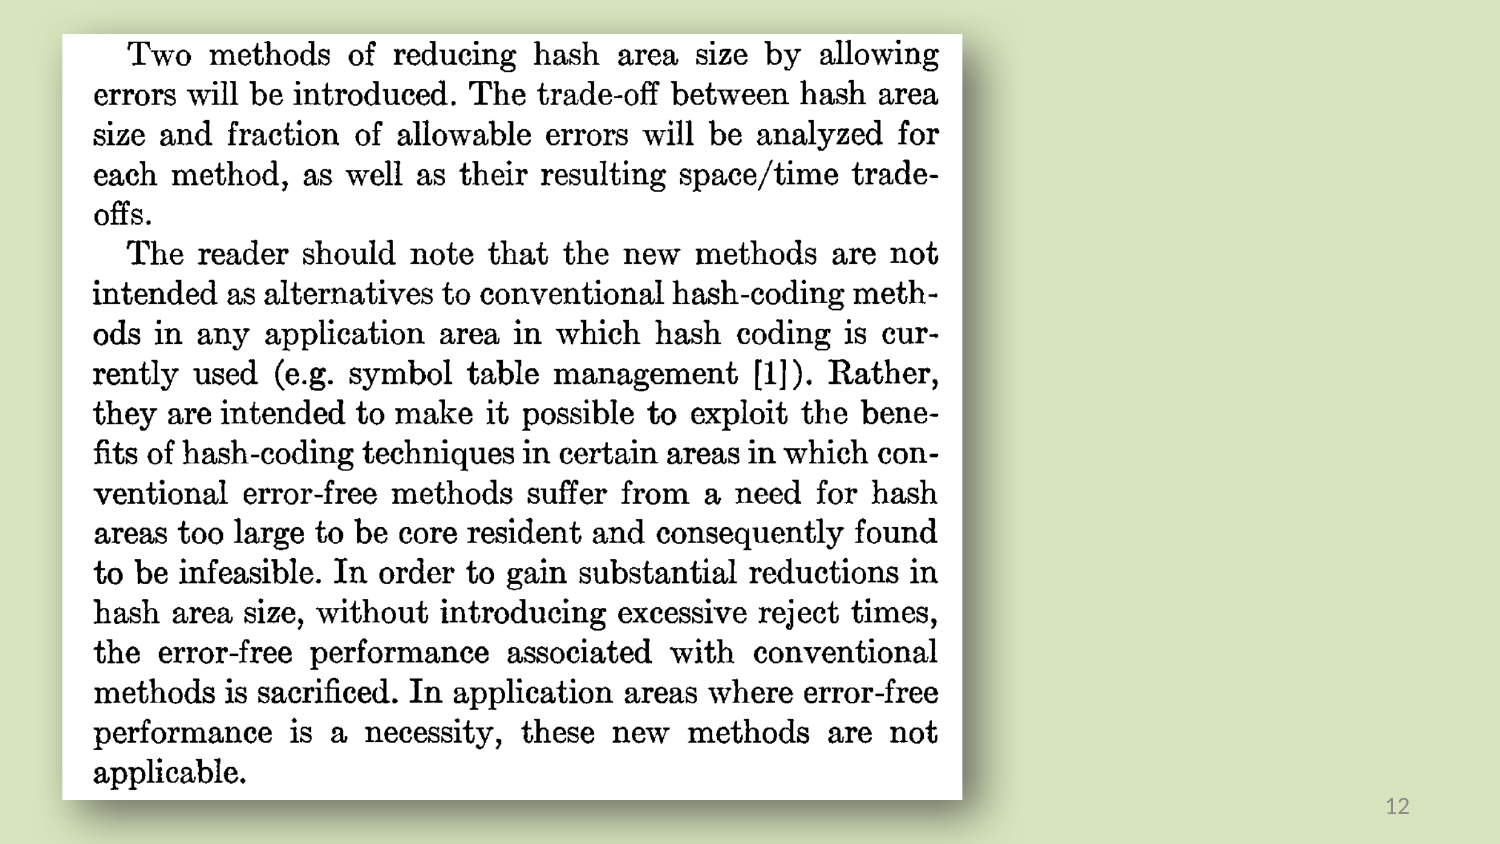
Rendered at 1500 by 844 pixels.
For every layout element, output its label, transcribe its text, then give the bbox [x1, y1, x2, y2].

picture [62, 34, 963, 800]
slide_number 11 [1074, 782, 1425, 827]
